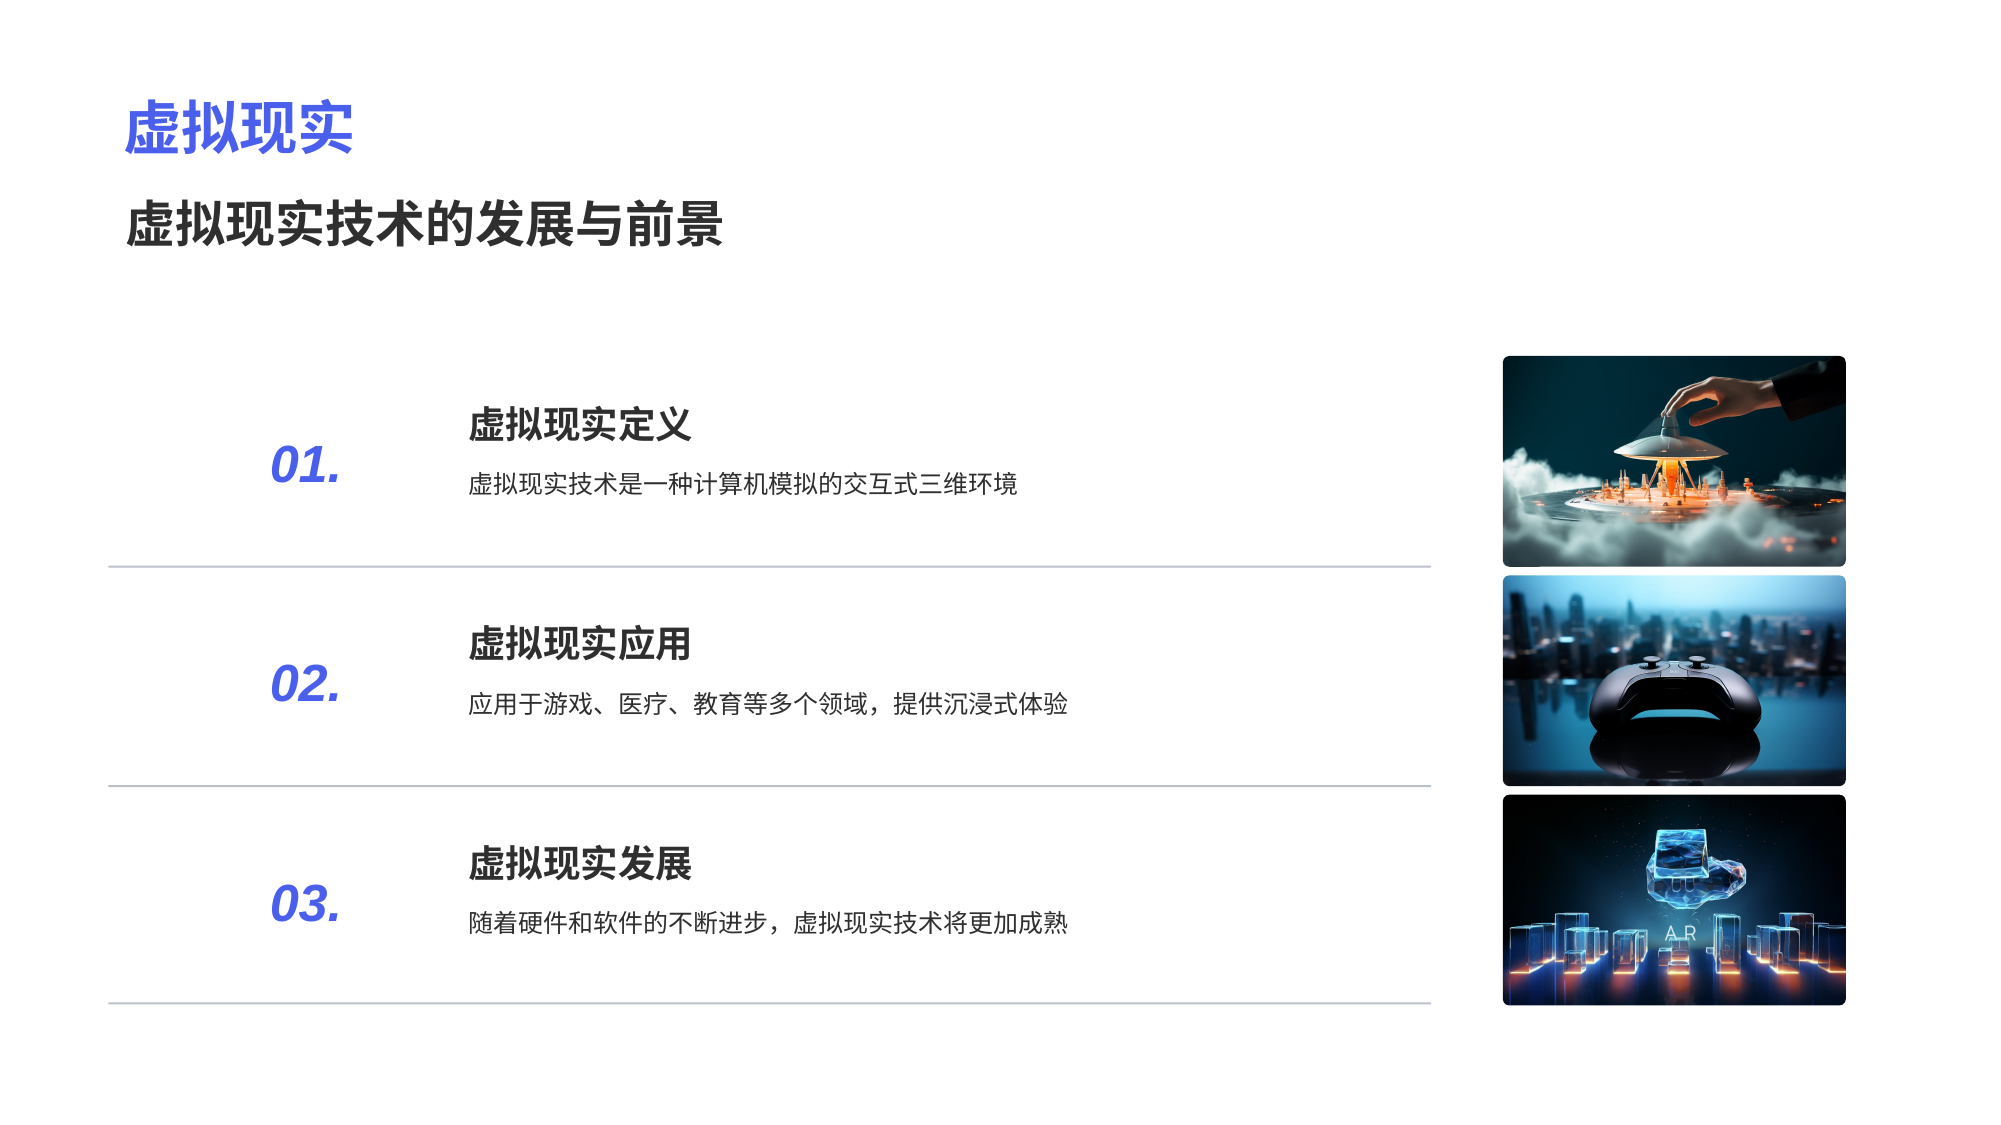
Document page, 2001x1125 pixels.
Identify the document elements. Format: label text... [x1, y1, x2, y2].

title 虚拟现实 [108, 21, 1890, 169]
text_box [108, 185, 1890, 1006]
